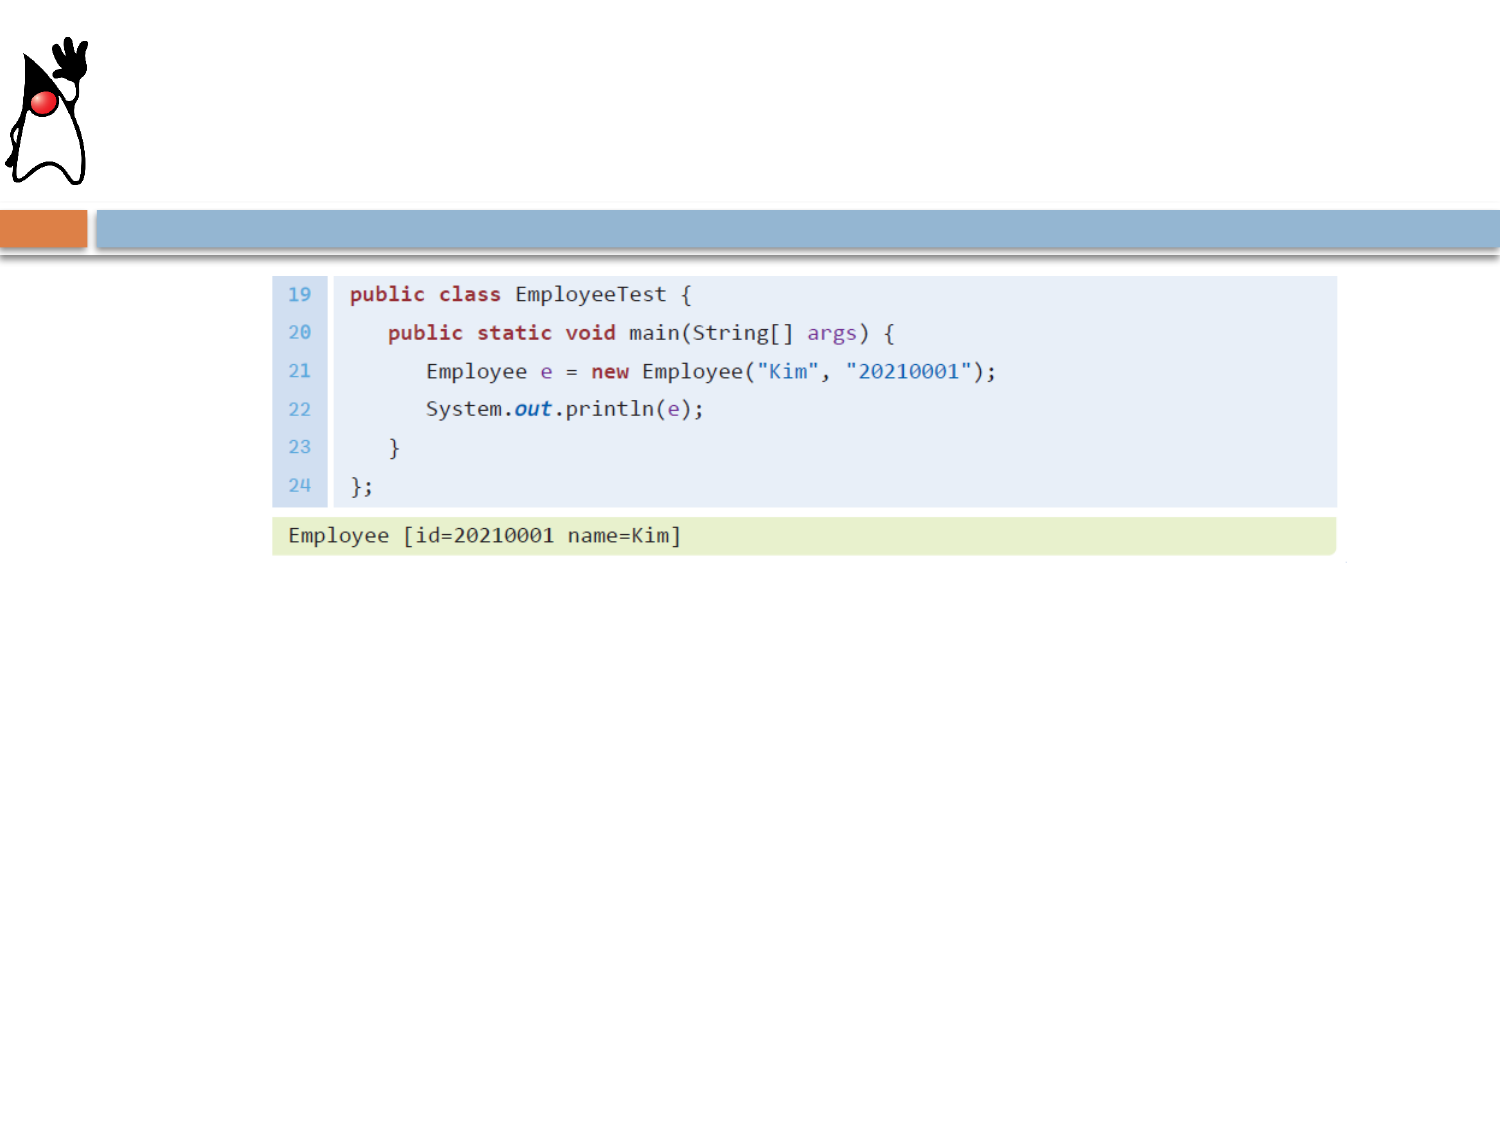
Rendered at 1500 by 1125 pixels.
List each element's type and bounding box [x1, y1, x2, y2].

list [264, 276, 1348, 563]
picture [5, 37, 88, 185]
